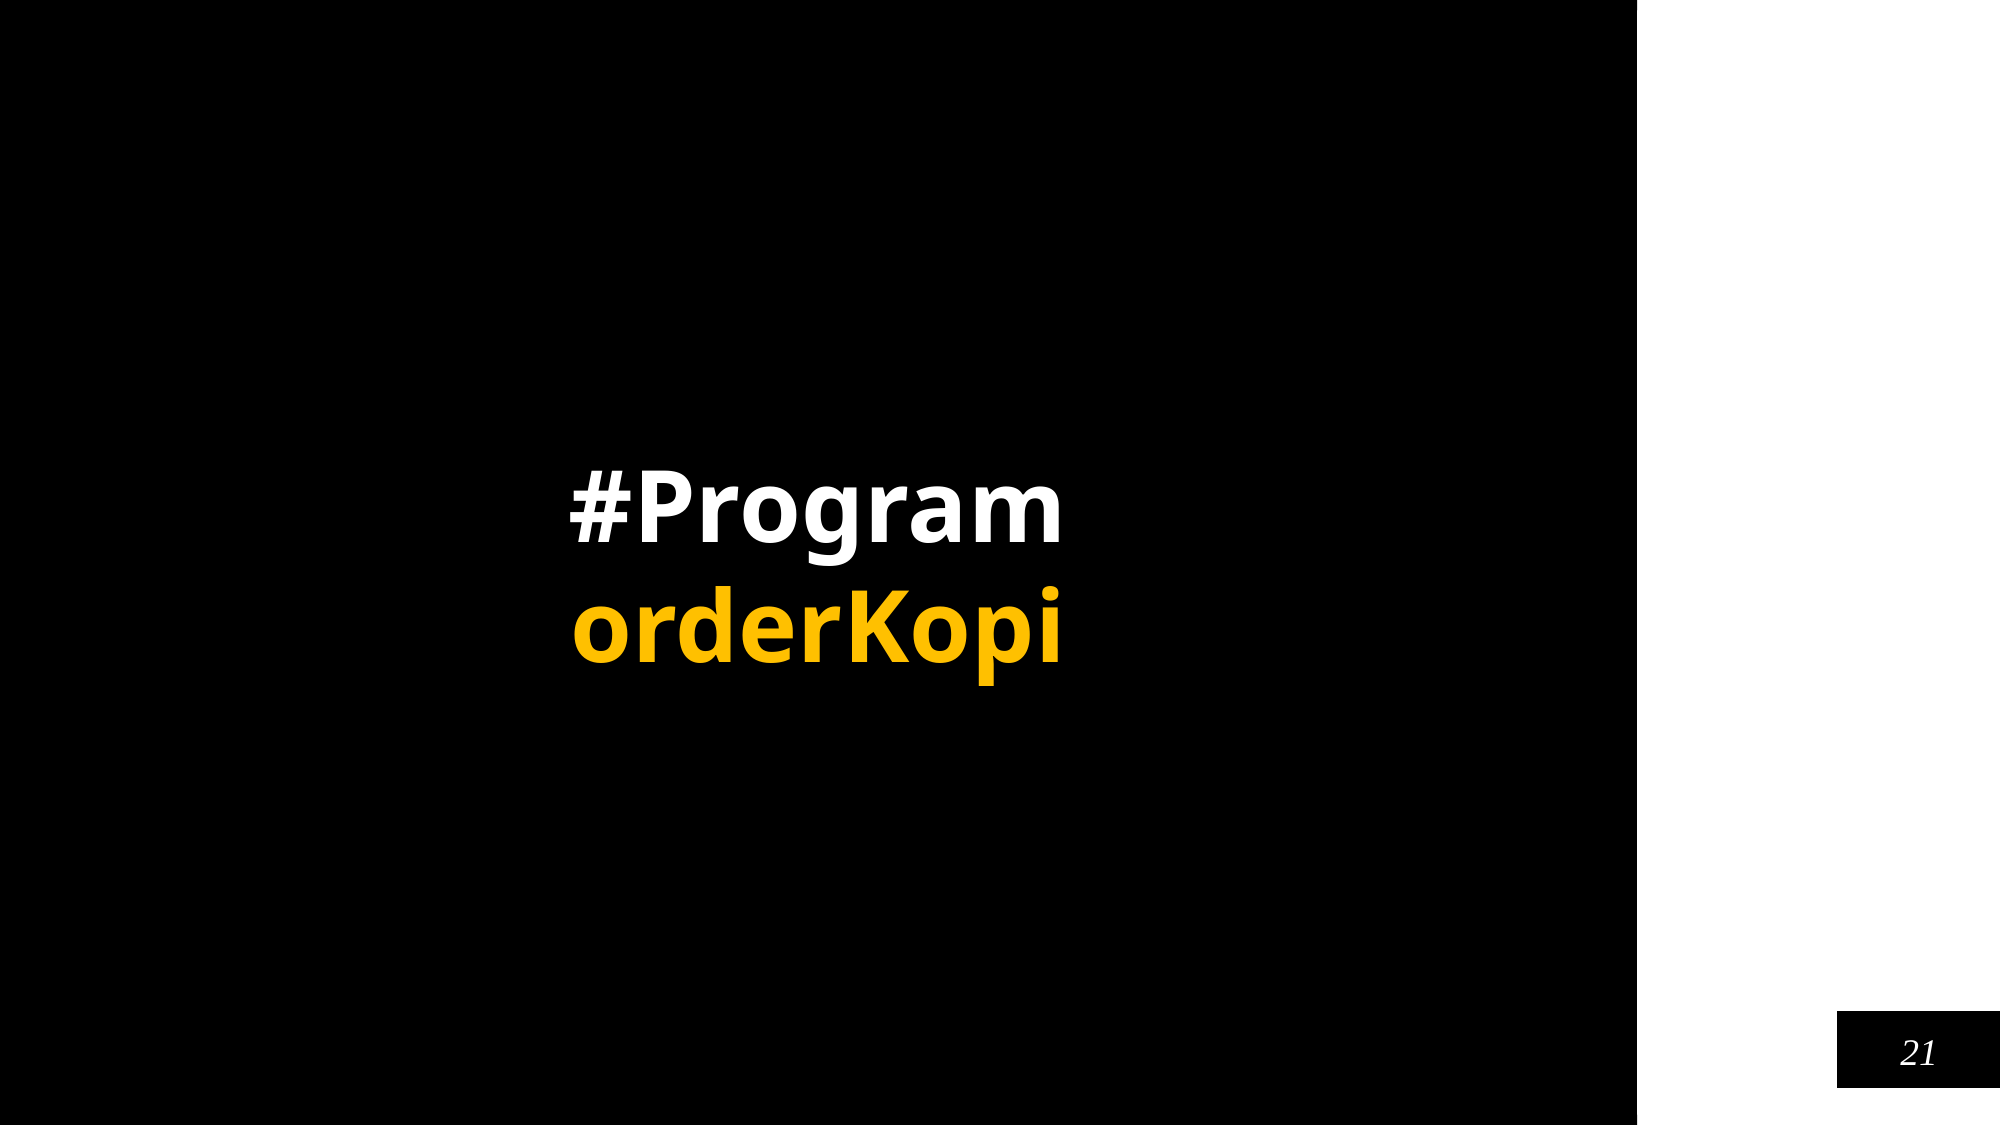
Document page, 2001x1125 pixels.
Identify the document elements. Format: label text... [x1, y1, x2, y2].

text_box 21 [1837, 1011, 2000, 1088]
text_box #Program orderKopi [0, 0, 1637, 1125]
